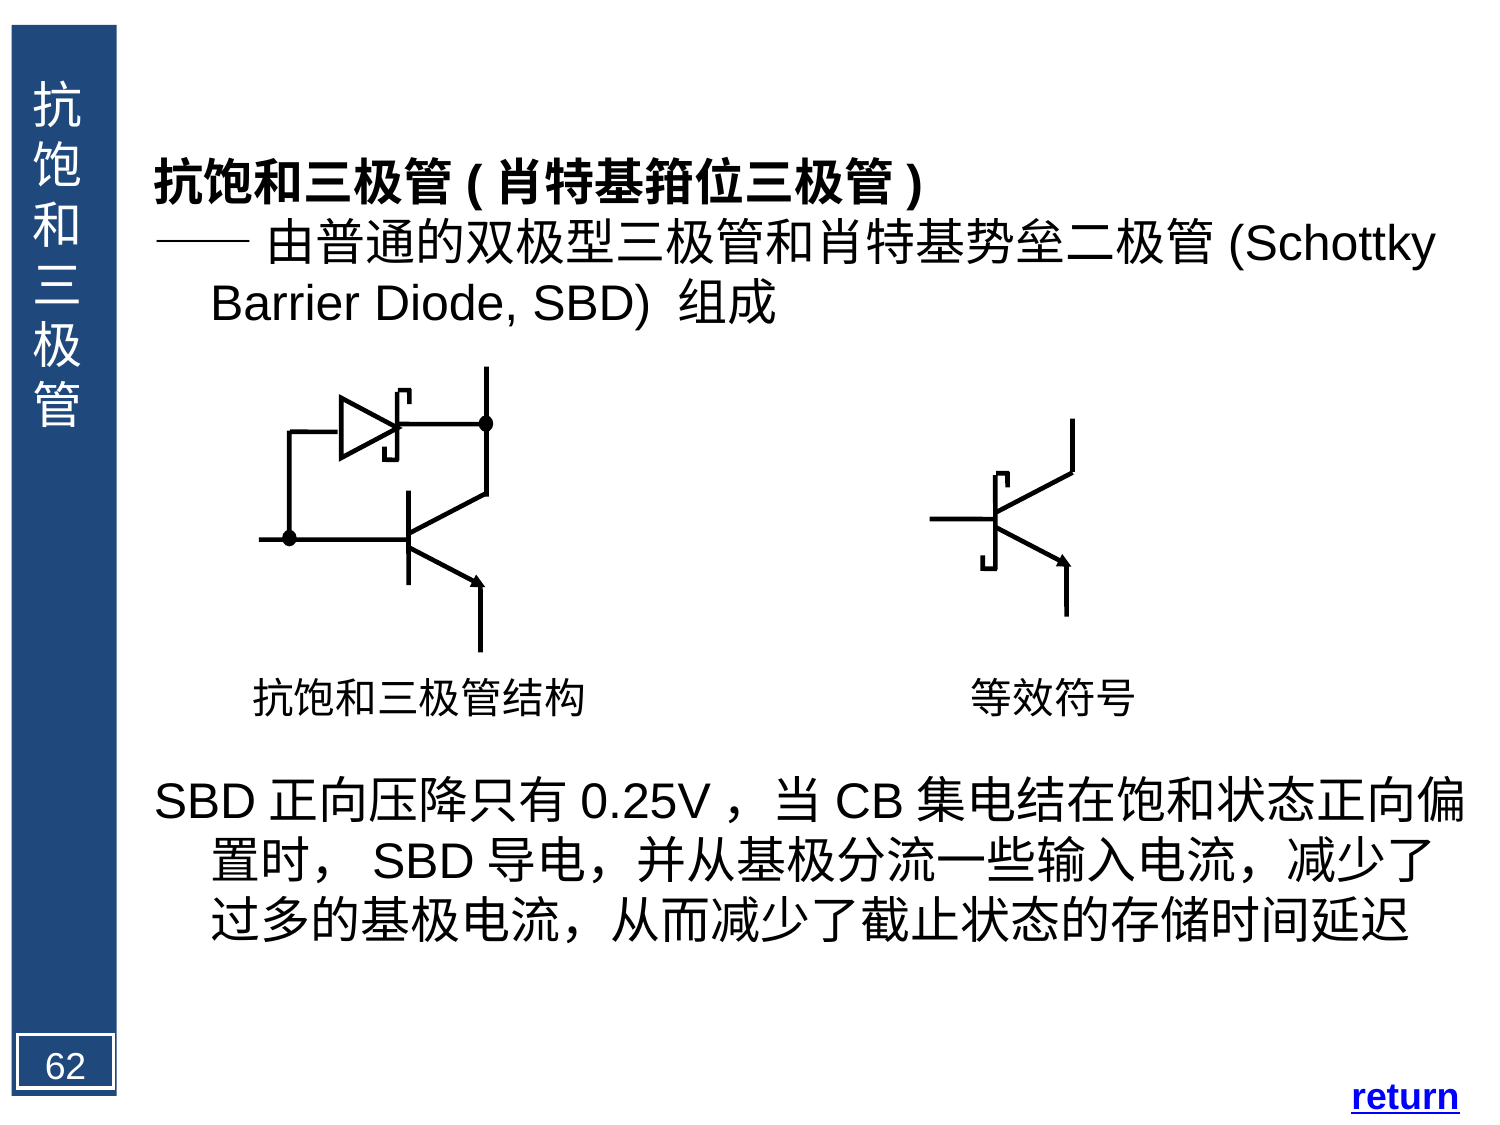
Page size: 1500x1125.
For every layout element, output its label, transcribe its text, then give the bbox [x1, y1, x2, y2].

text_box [929, 418, 1073, 617]
title 抗饱和三极管 [17, 66, 115, 1075]
text_box SBD正向压降只有0.25V，当CB集电结在饱和状态正向偏置时，SBD导电，并从基极分流一些输入电流，减少了过多的基极电流，从而减少了截止状态的存储时间延迟 [139, 760, 1500, 956]
text_box return [1311, 1064, 1500, 1125]
text_box 等效符号 [797, 664, 1311, 730]
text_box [258, 366, 493, 653]
text_box 抗饱和三极管结构 [162, 664, 676, 730]
slide_number 62 [16, 1033, 115, 1090]
text_box 抗饱和三极管(肖特基箝位三极管) ——由普通的双极型三极管和肖特基势垒二极管(Schottky Barrier Diode, SBD) 组成 [139, 143, 1500, 338]
